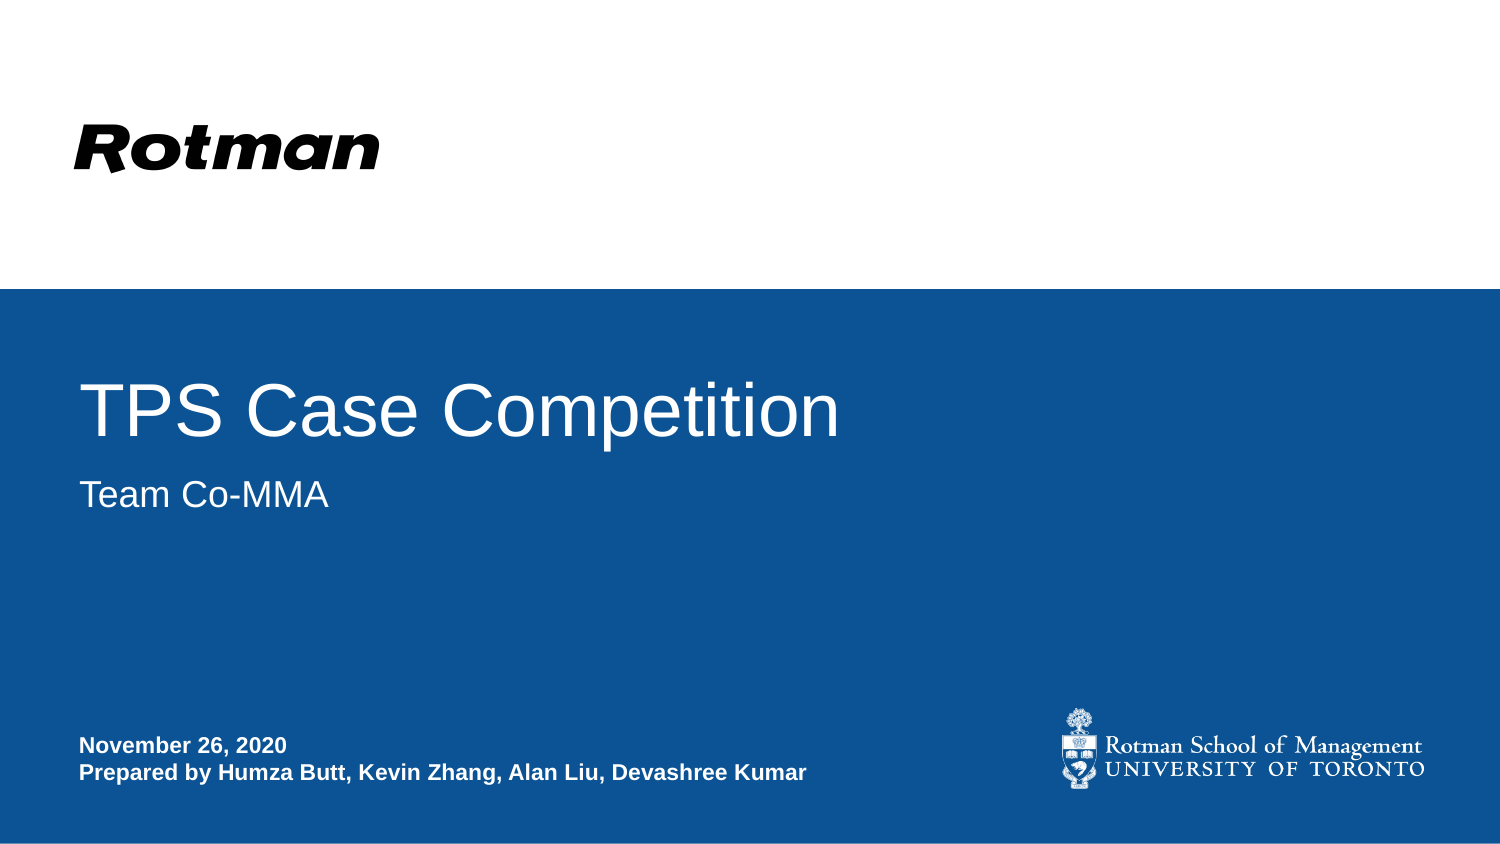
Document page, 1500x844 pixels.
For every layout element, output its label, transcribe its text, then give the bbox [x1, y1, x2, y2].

picture [58, 107, 396, 195]
title TPS Case Competition [67, 289, 1343, 457]
list Team Co-MMA [67, 457, 1344, 582]
picture [1062, 708, 1424, 789]
text_box November 26, 2020 Prepared by Humza Butt, Kevin Zhang, Alan Liu, Devashree Kumar [67, 724, 1052, 801]
